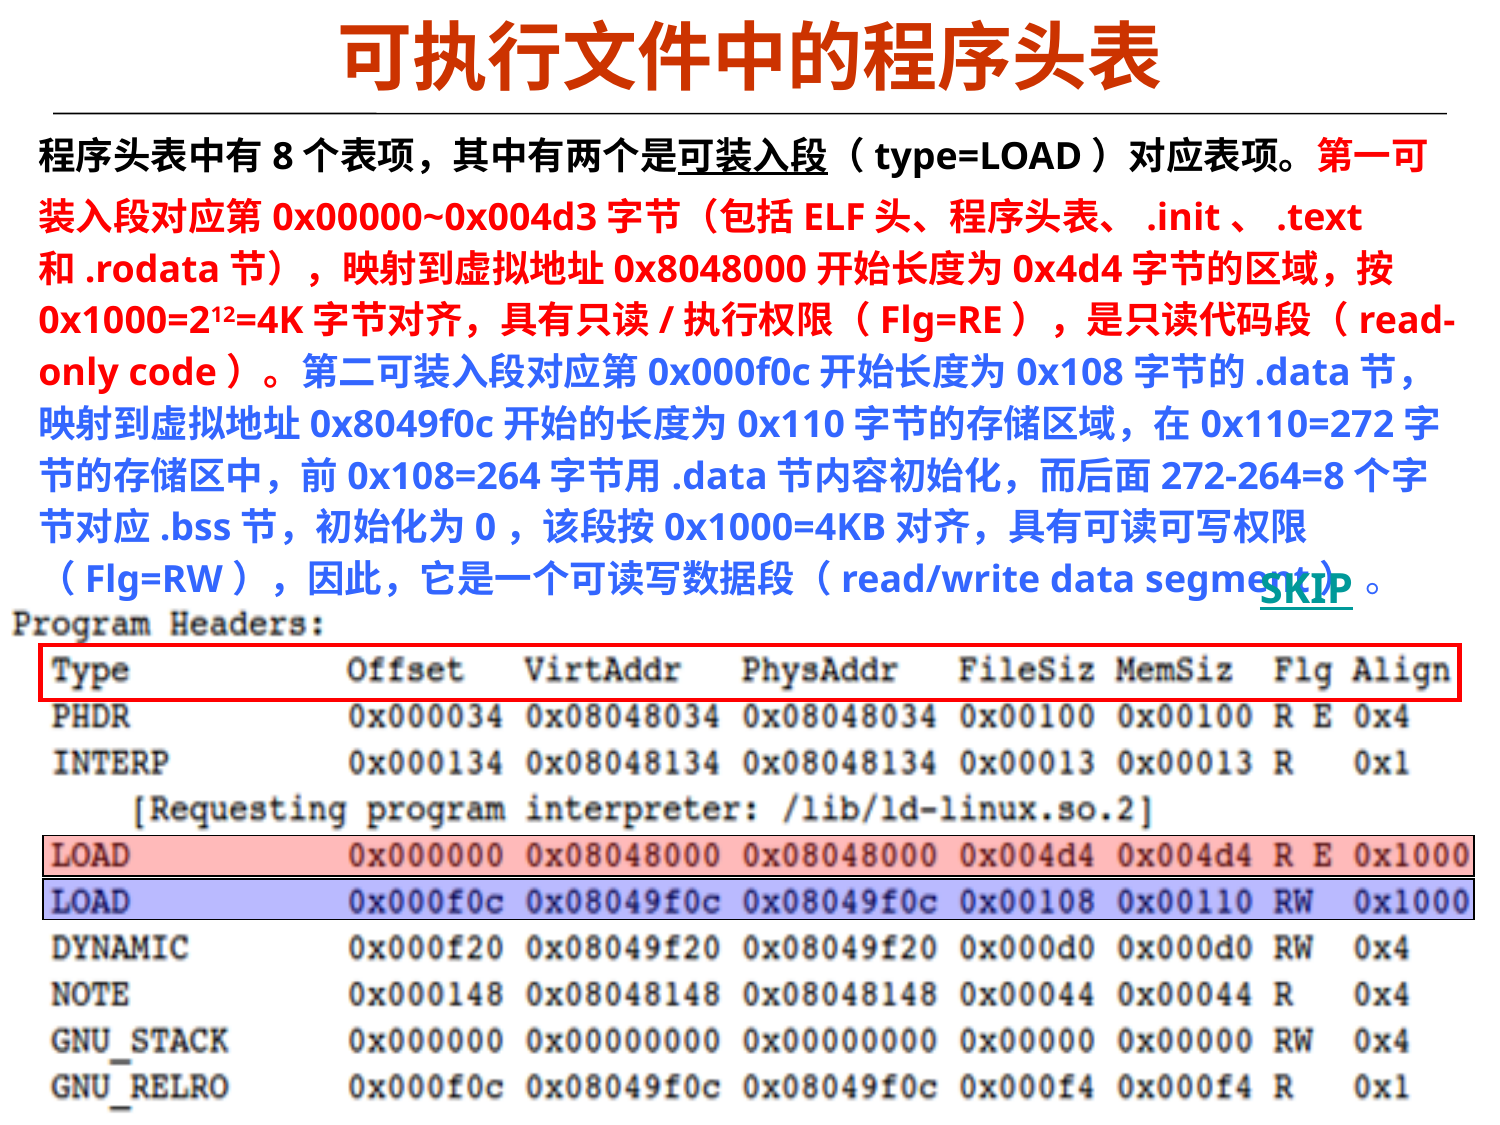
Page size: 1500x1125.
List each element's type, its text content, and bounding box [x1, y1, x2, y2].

text_box SKIP [1245, 554, 1386, 603]
title 可执行文件中的程序头表 [74, 8, 1426, 102]
picture [0, 604, 1500, 1125]
text_box 程序头表中有8个表项，其中有两个是可装入段（type=LOAD）对应表项。第一可装入段对应第0x00000~0x004d3字节（包括ELF头、程序头表、.init、.text和.rodata节），映射到虚拟地址0x8048000开始长度为0x4d4字节的区域，按0x1000=212=4K字节对齐，具有只读/执行权限（Flg=RE），是只读代码段（read-only code）。第二可装入段对应第0x000f0c开始长度为0x108字节的.data节，映射到虚拟地址0x8049f0c开始的长度为0x110字节的存储区域，在0x110=272字节的存储区中，前0x108=264字节用.data节内容初始化，而后面272-264=8个字节对应.bss节，初始化为0，该段按0x1000=4KB对齐，具有可读可写权限（Flg=RW），因此，它是一个可读写数据段（read/write data segment） 。 [23, 116, 1475, 603]
